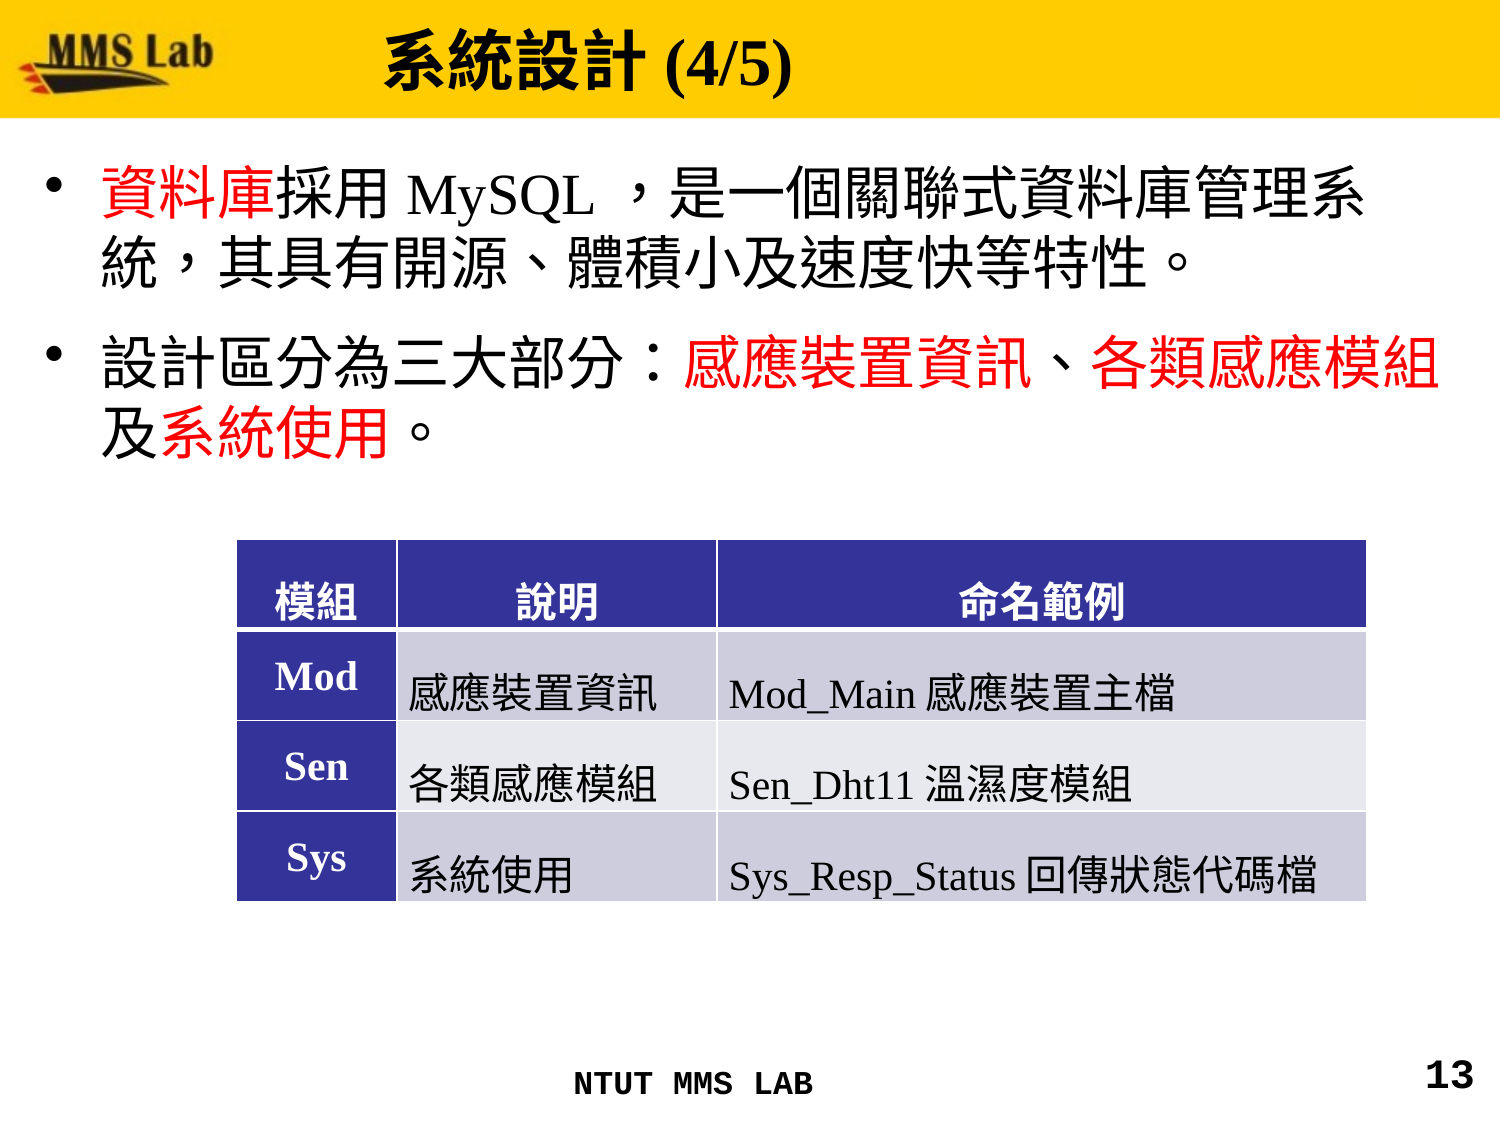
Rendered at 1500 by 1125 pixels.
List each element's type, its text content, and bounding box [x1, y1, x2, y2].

list 資料庫採用MySQL，是一個關聯式資料庫管理系統，其具有開源、體積小及速度快等特性。 設計區分為三大部分：感應裝置資訊、各類感應模組及系統使用。 [29, 148, 1483, 1022]
title 系統設計(4/5) [366, 1, 1500, 119]
table_cell Sys_Resp_Status回傳狀態代碼檔 [718, 812, 1366, 901]
table_cell Mod_Main感應裝置主檔 [718, 632, 1366, 720]
table_cell 各類感應模組 [398, 721, 716, 810]
table_cell Mod [237, 632, 396, 720]
table_cell 感應裝置資訊 [398, 632, 716, 720]
table_header 命名範例 [718, 540, 1366, 627]
table_cell Sen_Dht11溫濕度模組 [718, 721, 1366, 810]
slide_number 13 [1139, 1039, 1491, 1118]
table_header 說明 [398, 540, 716, 627]
table_cell 系統使用 [398, 812, 716, 901]
table_header 模組 [237, 540, 396, 627]
table_cell Sen [237, 721, 396, 810]
footer NTUT MMS LAB [557, 1053, 1046, 1102]
picture [0, 1, 1500, 1096]
table_cell Sys [237, 812, 396, 901]
